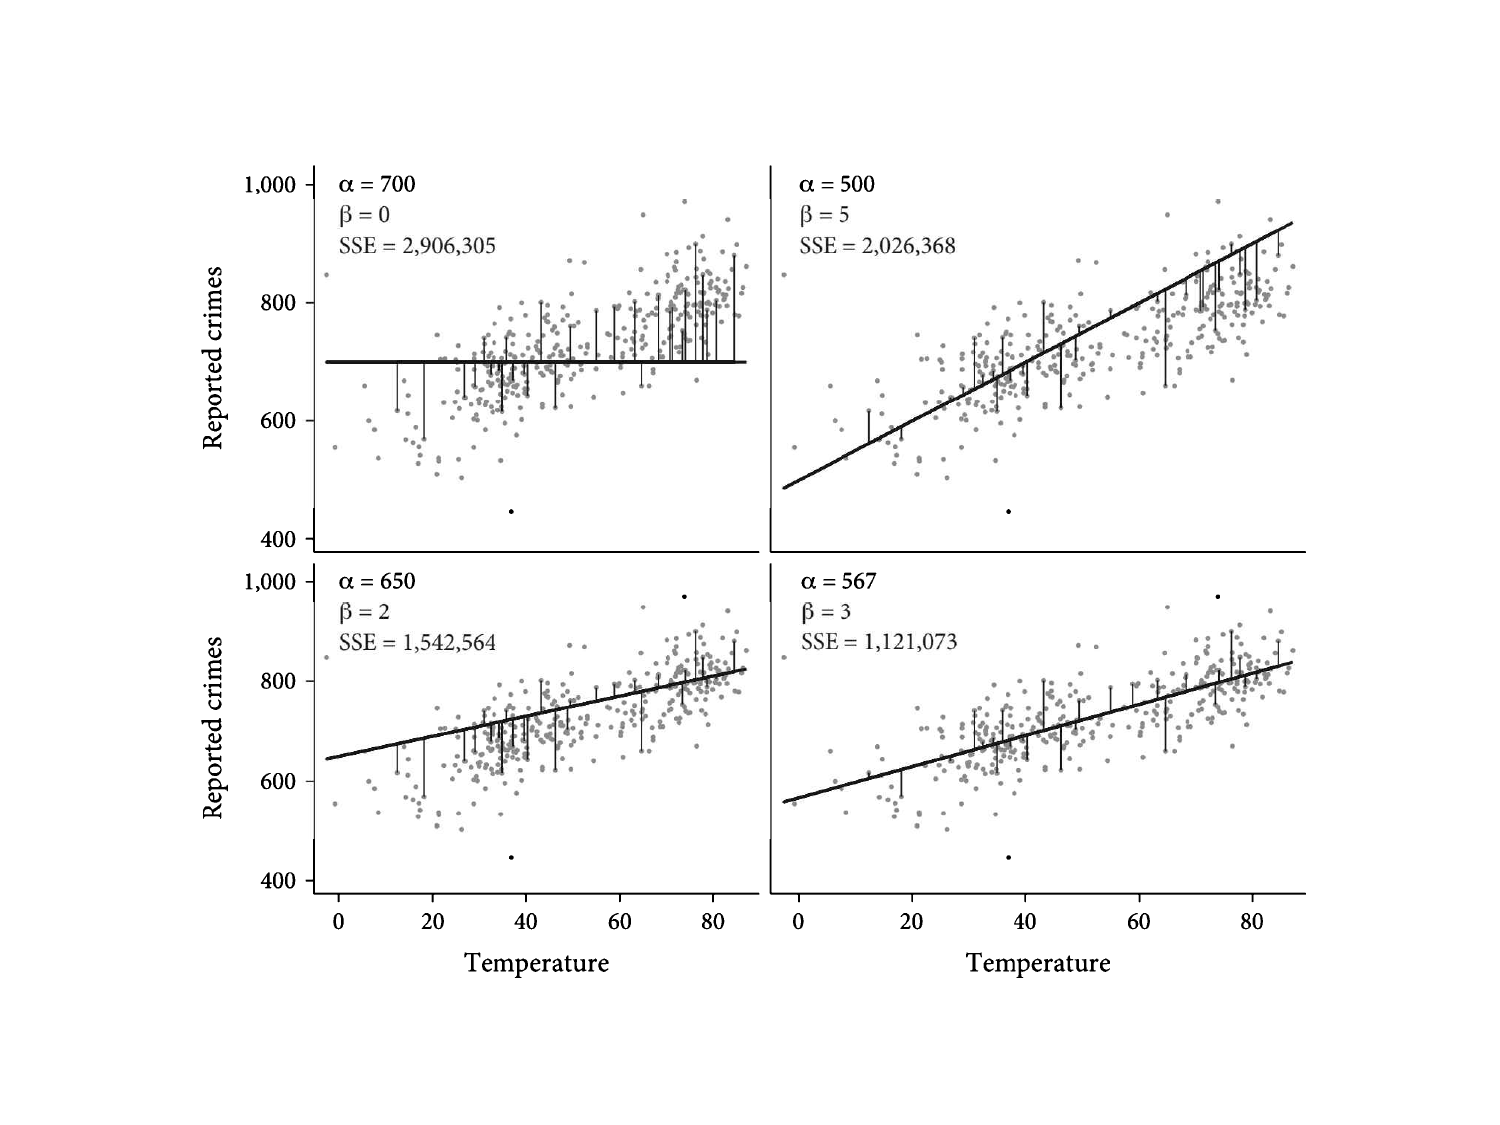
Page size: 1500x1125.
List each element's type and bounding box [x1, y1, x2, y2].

picture [172, 140, 1328, 985]
